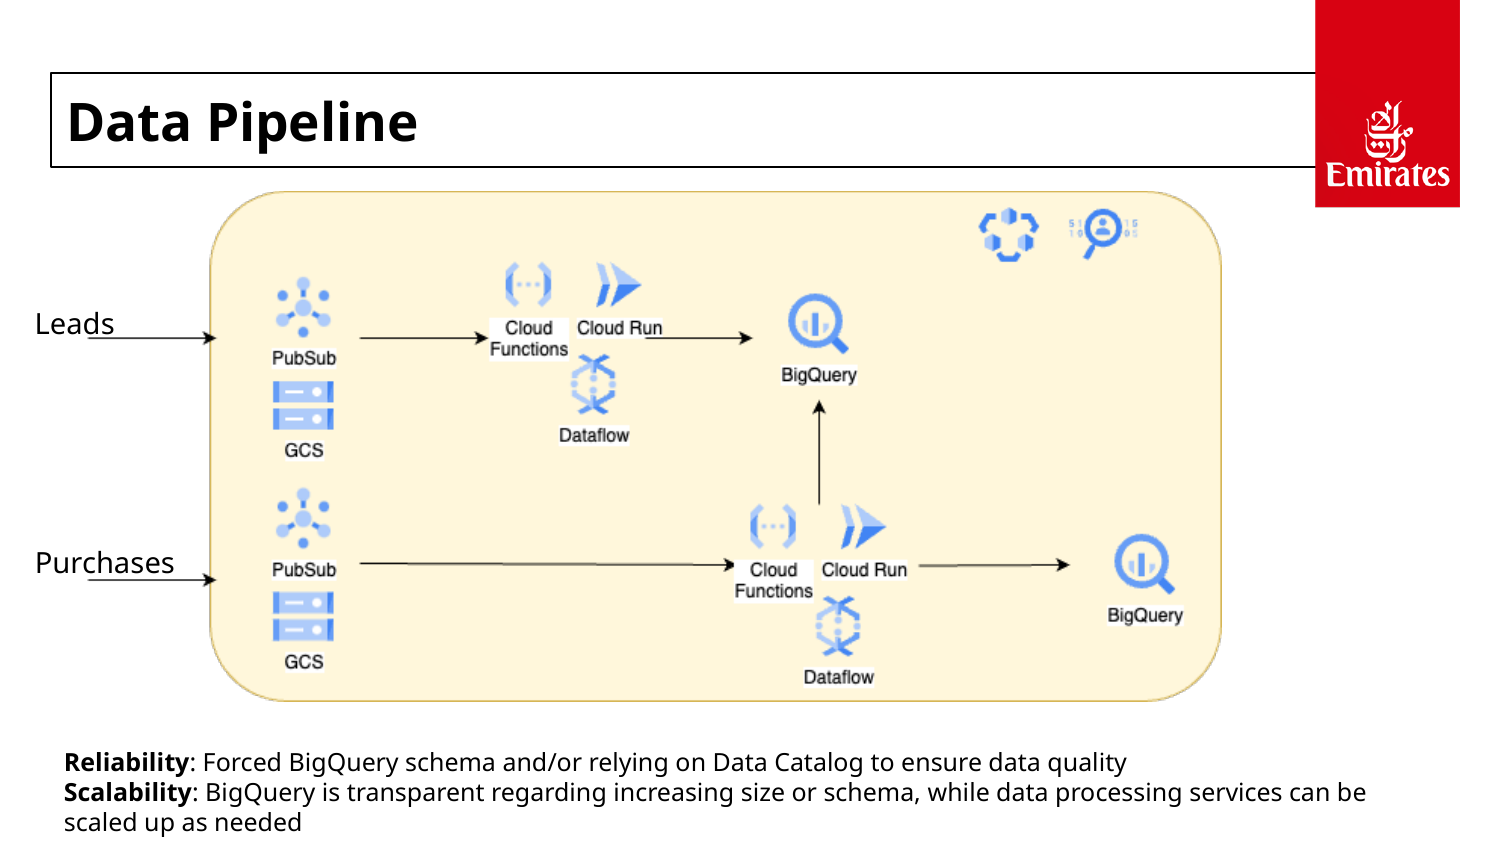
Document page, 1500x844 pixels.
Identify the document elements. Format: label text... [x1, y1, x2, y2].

picture [77, 191, 1222, 703]
title Data Pipeline [51, 72, 1308, 167]
text_box Leads [19, 289, 72, 326]
text_box Reliability: Forced BigQuery schema and/or relying on Data Catalog to ensure data quality Scalability: BigQuery is transparent regarding increasing size or schema, while data processing services can be scaled up as needed [48, 731, 1447, 820]
text_box Purchases [19, 529, 72, 576]
picture [1313, 0, 1460, 208]
